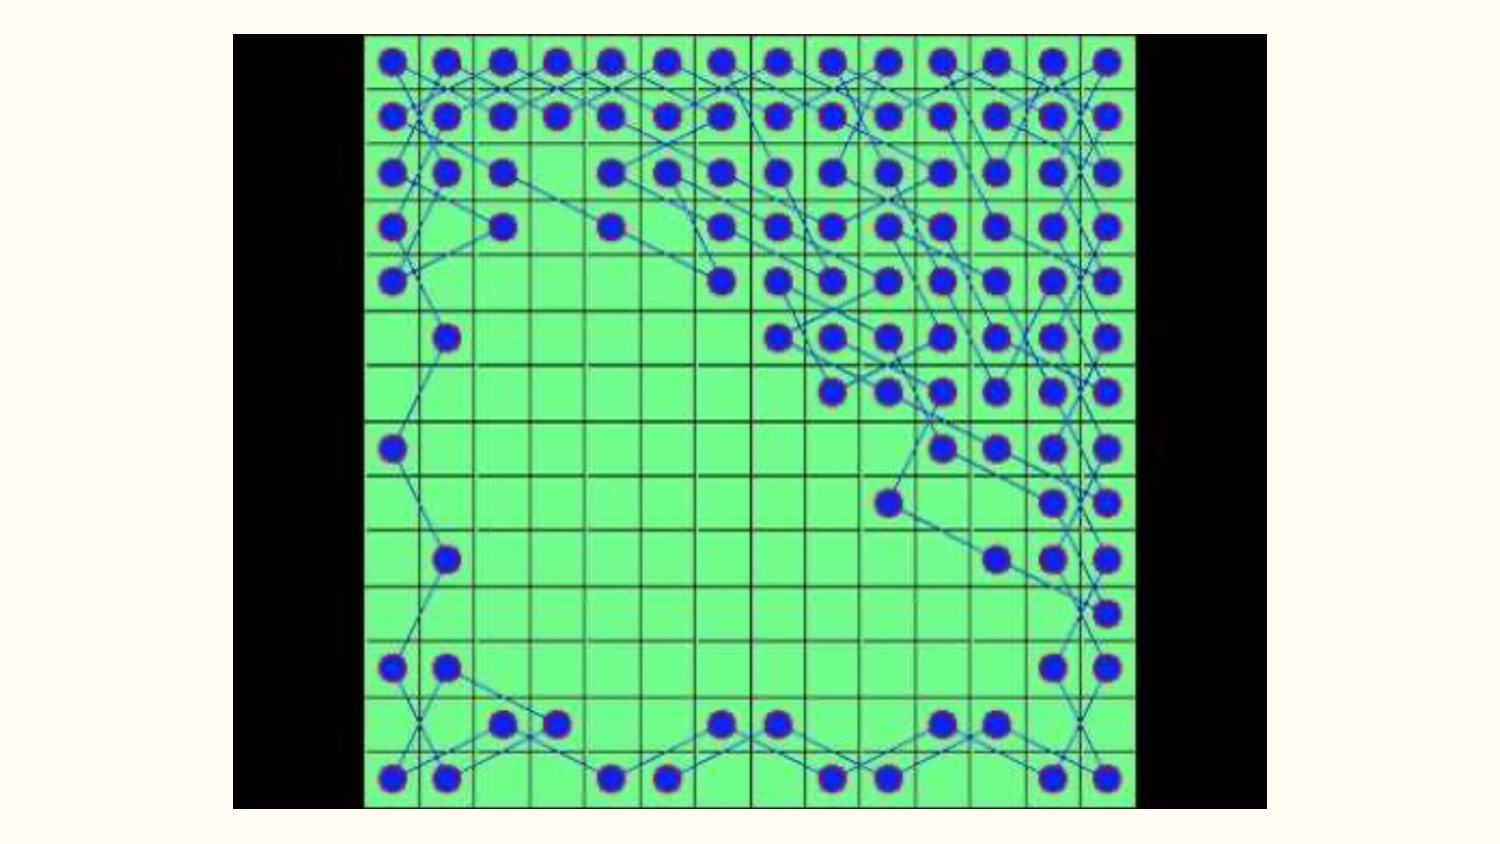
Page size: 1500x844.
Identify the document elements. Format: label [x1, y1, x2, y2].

picture [233, 34, 1267, 810]
